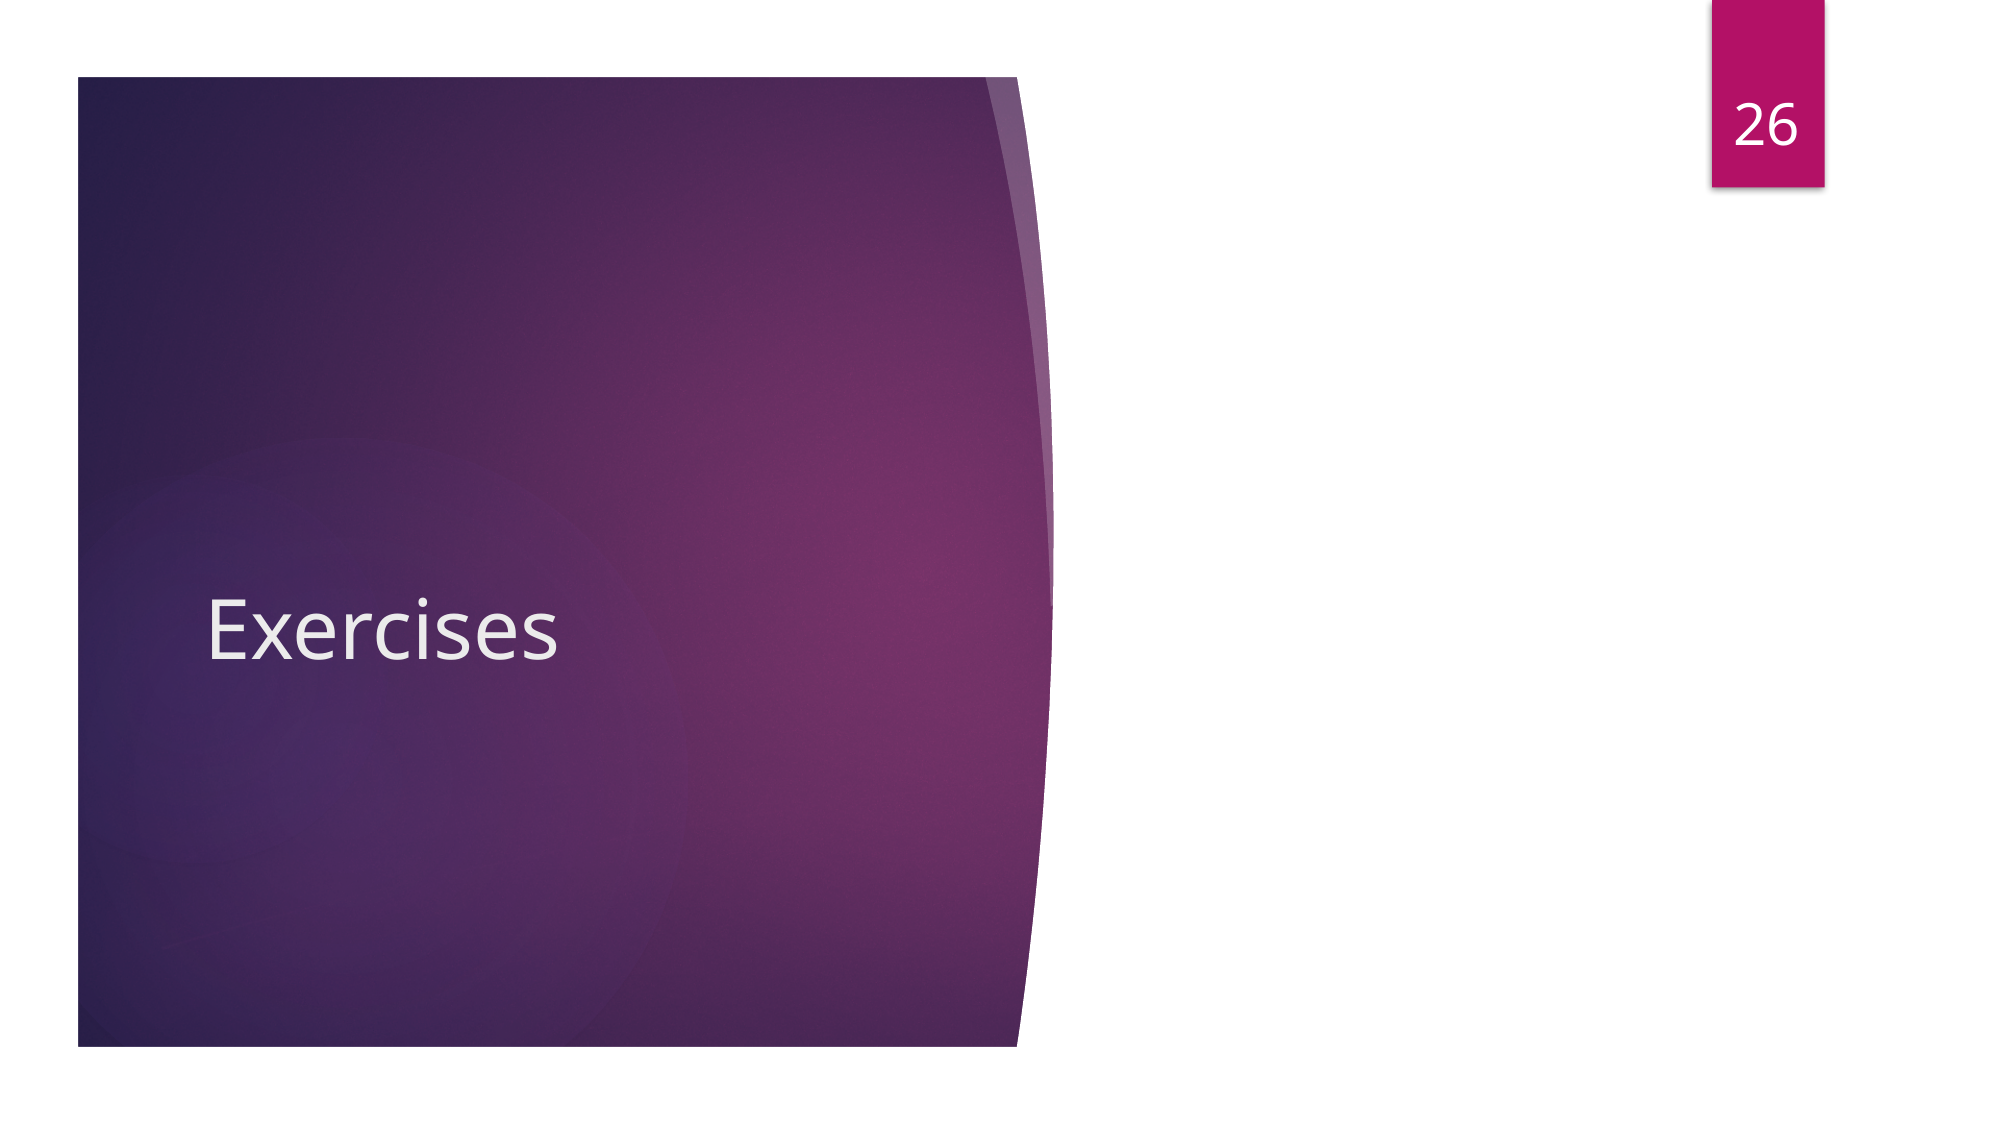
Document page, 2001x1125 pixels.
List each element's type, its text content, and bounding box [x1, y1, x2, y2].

title Exercises [189, 439, 904, 814]
slide_number 26 [1698, 48, 1836, 175]
